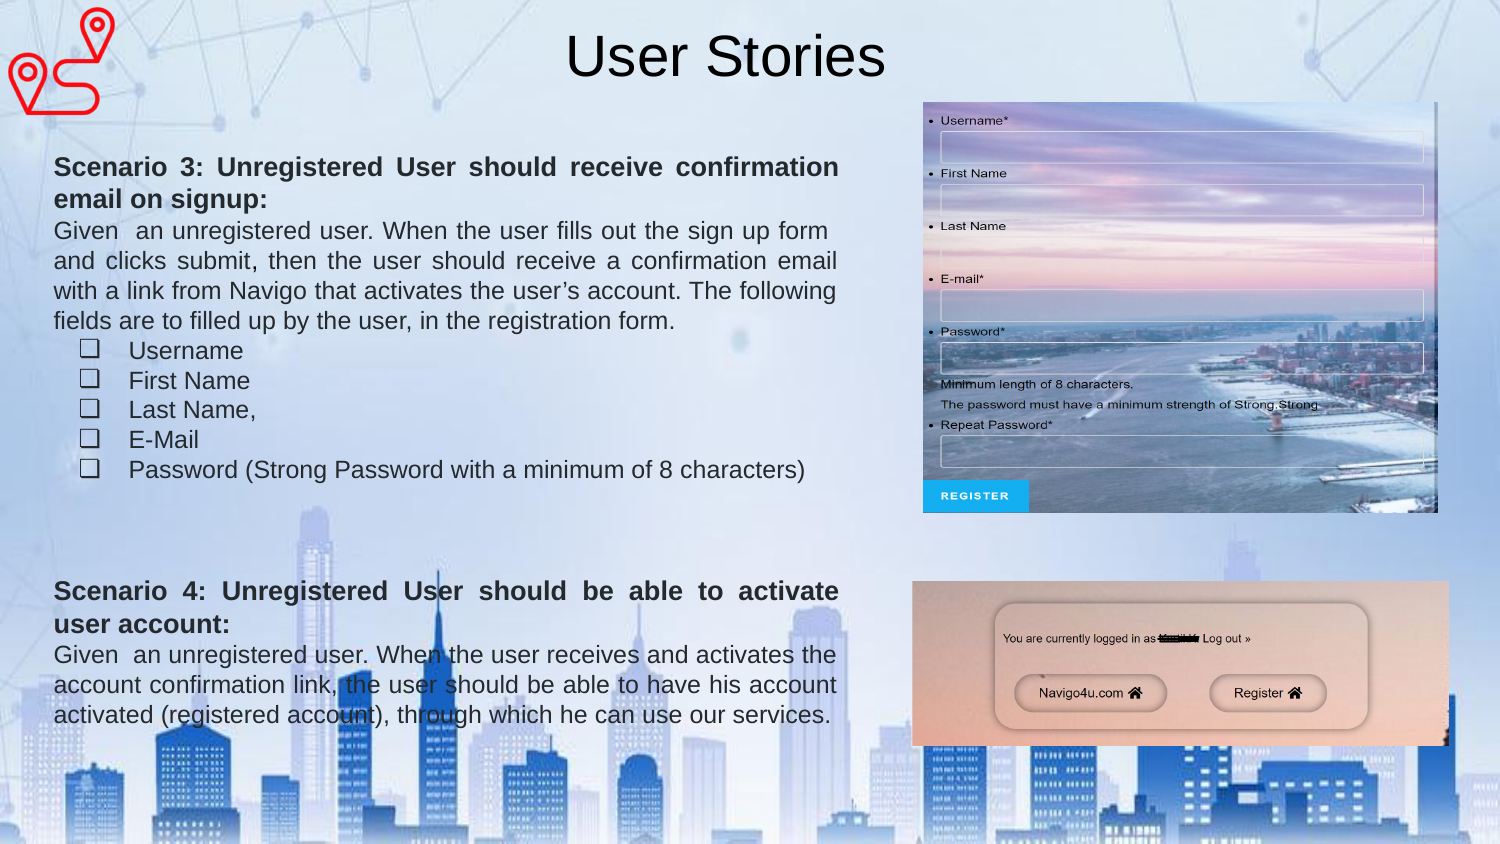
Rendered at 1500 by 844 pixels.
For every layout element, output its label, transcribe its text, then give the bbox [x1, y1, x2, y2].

picture [0, 0, 1500, 844]
title User Stories [27, 3, 1426, 98]
list Scenario 3: Unregistered User should receive confirmation email on signup: Given an unregistered user. When the user fills out the sign up form and clicks submit, then the user should receive a confirmation email with a link from Navigo that activates the user’s account. The following fields are to filled up by the user, in the registration form. Username First Name Last Name, E-Mail Password (Strong Password with a minimum of 8 characters) Scenario 4: Unregistered User should be able to activate user account: Given an unregistered user. When the user receives and activates the account confirmation link, the user should be able to have his account activated (registered account), through which he can use our services. [38, 98, 854, 813]
title [854, 72, 1449, 167]
